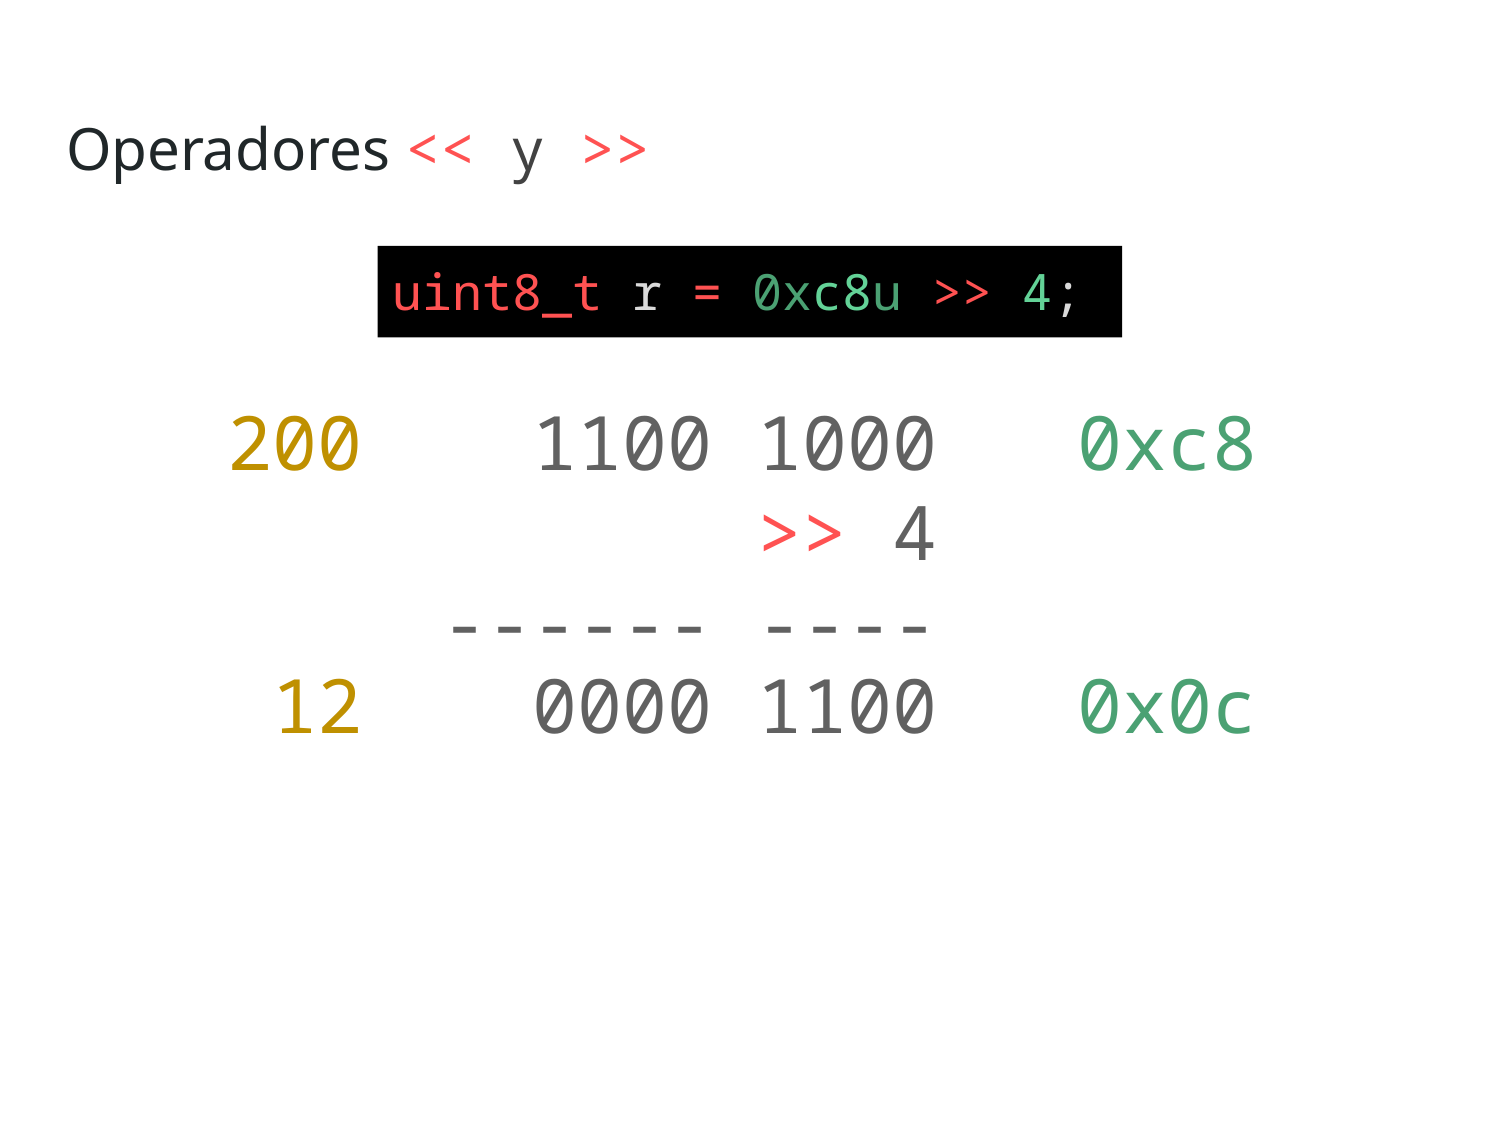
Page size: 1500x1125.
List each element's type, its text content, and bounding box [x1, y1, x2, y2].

text_box 0xc8 [1061, 380, 1285, 643]
text_box 0x0c [1061, 643, 1285, 769]
text_box 1100 1000 >> 4 ------ ---- [378, 380, 953, 643]
text_box 0000 1100 [378, 643, 953, 769]
title Operadores << y >> [51, 97, 1449, 223]
text_box 200 [209, 380, 378, 643]
text_box uint8_t r = 0xc8u >> 4; [377, 245, 1123, 338]
text_box 12 [209, 643, 378, 769]
